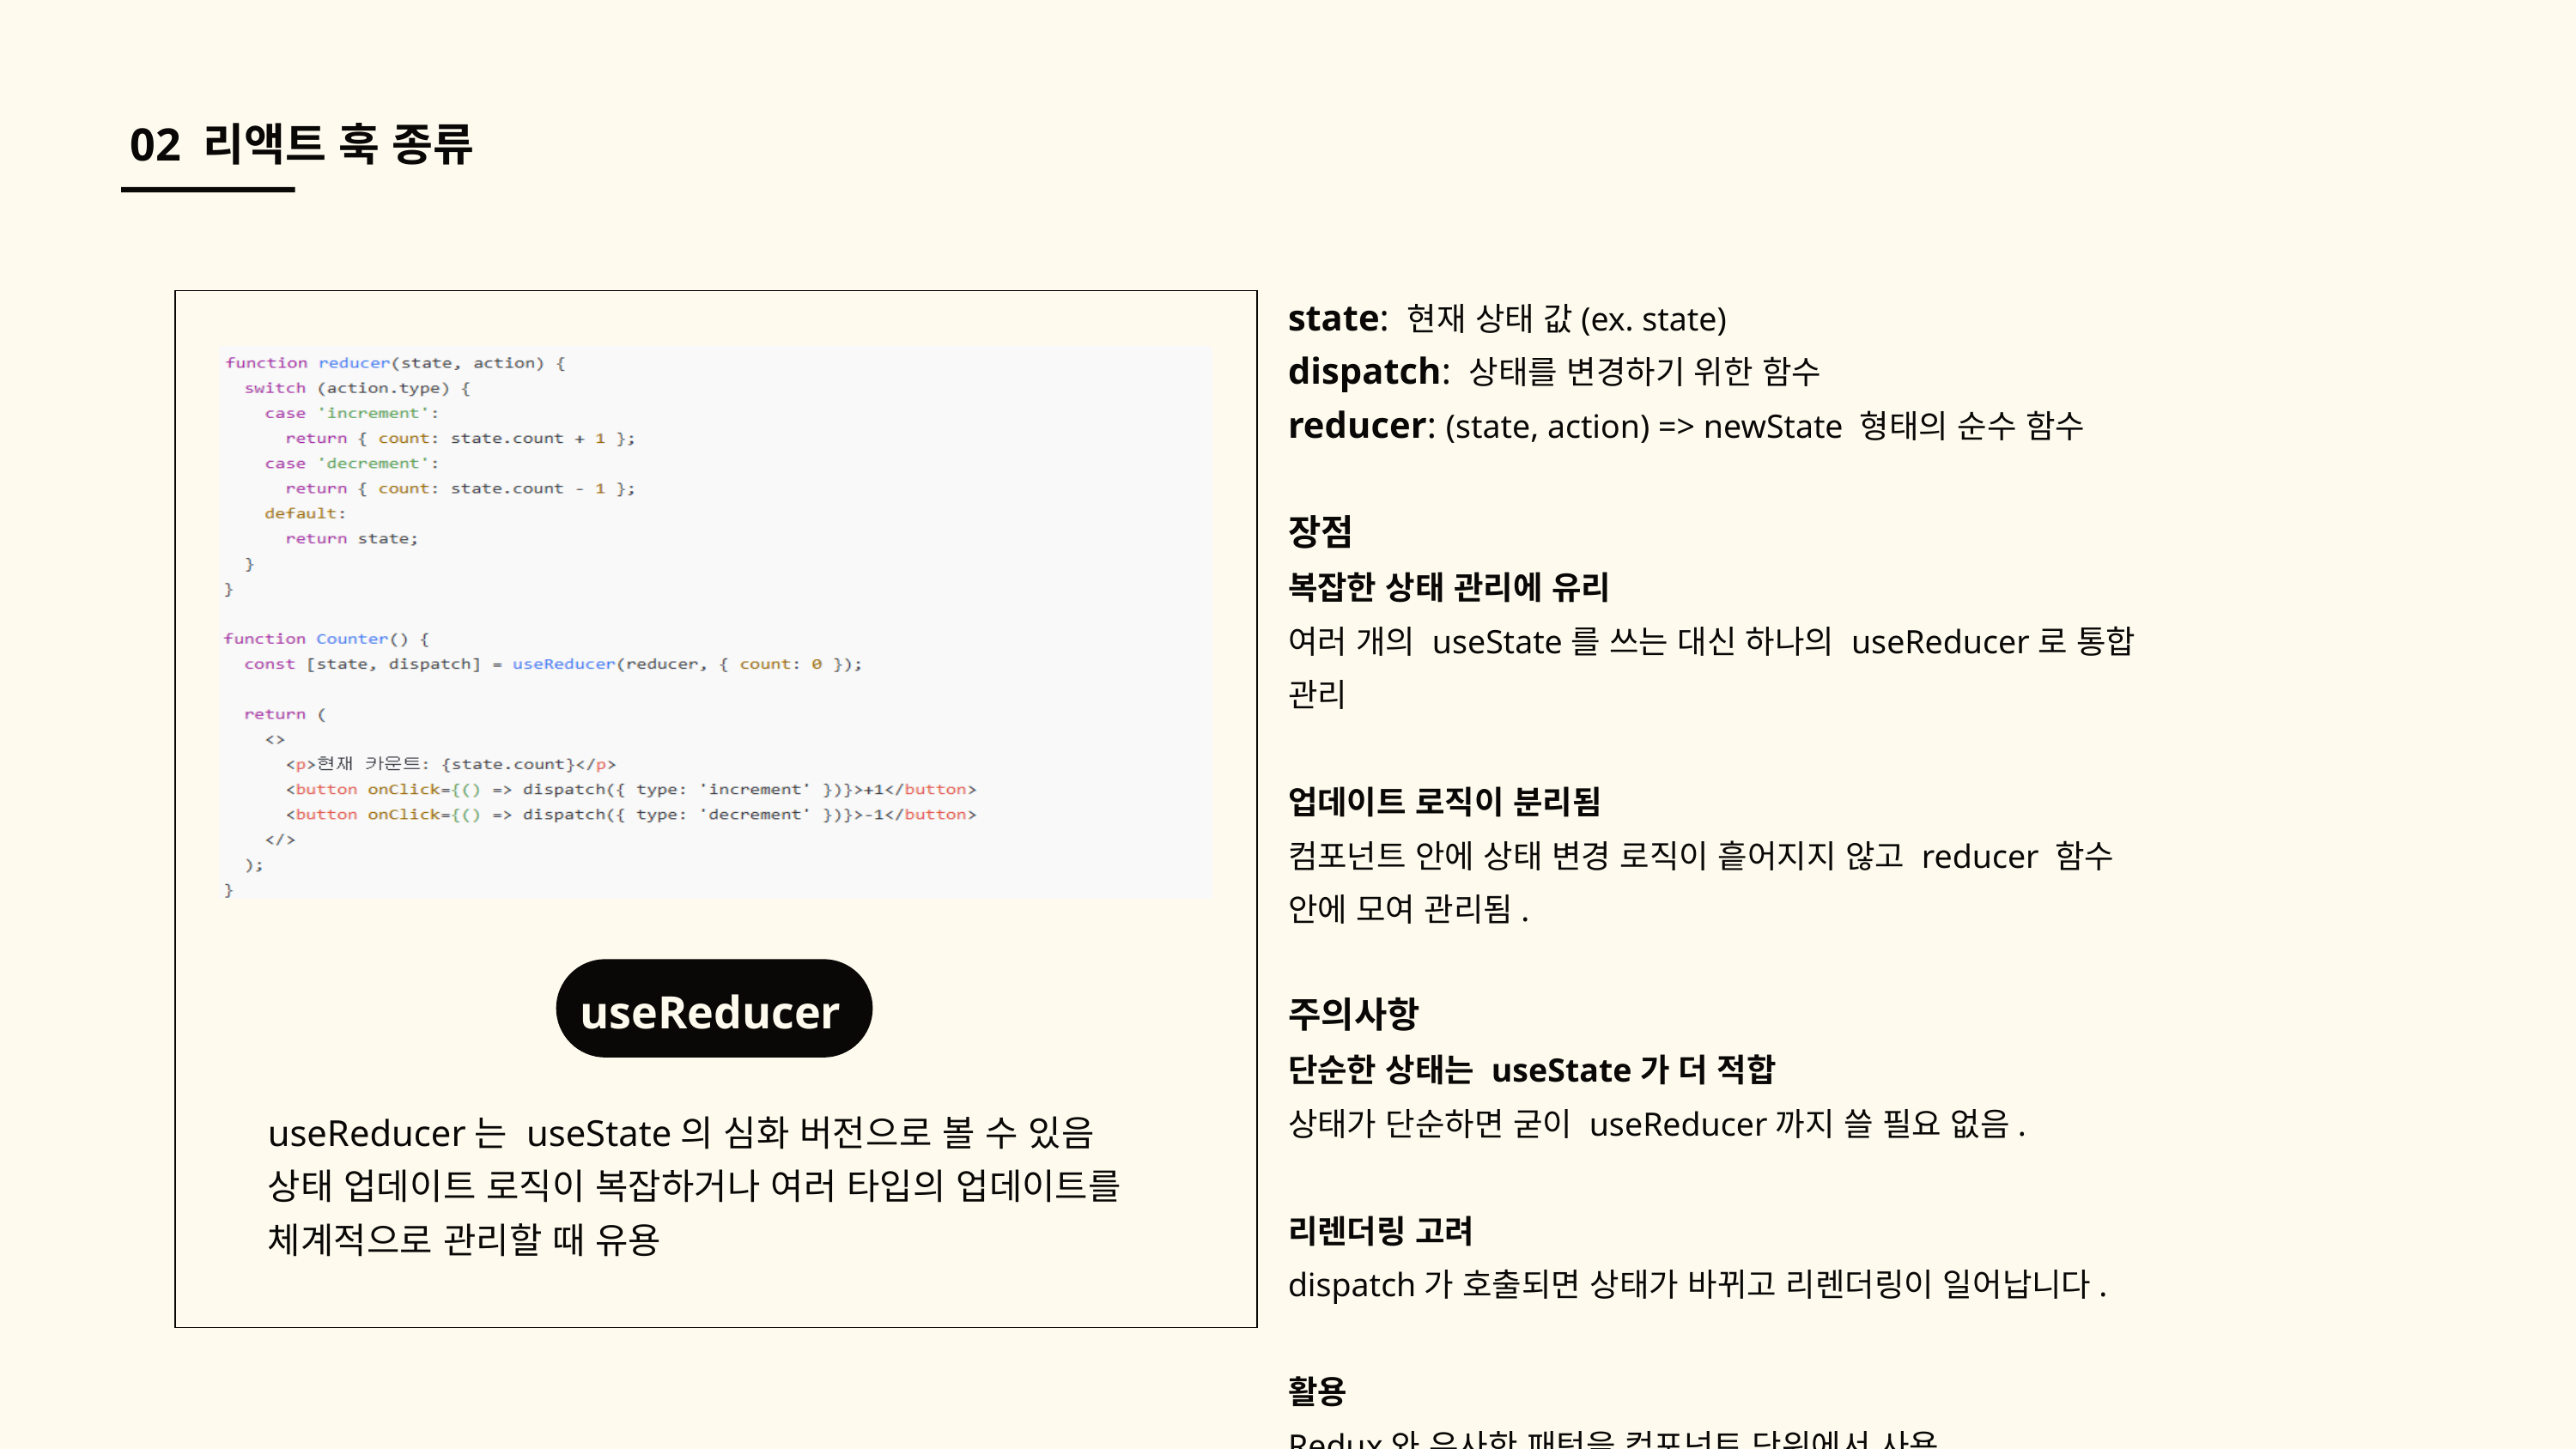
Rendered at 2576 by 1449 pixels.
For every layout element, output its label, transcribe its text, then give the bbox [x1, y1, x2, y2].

text_box 02 리액트 훅 종류 [130, 107, 698, 171]
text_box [556, 959, 873, 1058]
picture [218, 346, 1213, 899]
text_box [174, 270, 1258, 1328]
text_box state: 현재 상태 값(ex. state) dispatch: 상태를 변경하기 위한 함수 reducer: (state, action) => newState 형태의 순수 함수 장점 복잡한 상태 관리에 유리 여러 개의 useState를 쓰는 대신 하나의 useReducer로 통합 관리 업데이트 로직이 분리됨 컴포넌트 안에 상태 변경 로직이 흩어지지 않고 reducer 함수 안에 모여 관리됨. 주의사항 단순한 상태는 useState가 더 적합 상태가 단순하면 굳이 useReducer까지 쓸 필요 없음. 리렌더링 고려 dispatch가 호출되면 상태가 바뀌고 리렌더링이 일어납니다. 활용 Redux와 유사한 패턴을 컴포넌트 단위에서 사용. [1287, 284, 2161, 1449]
